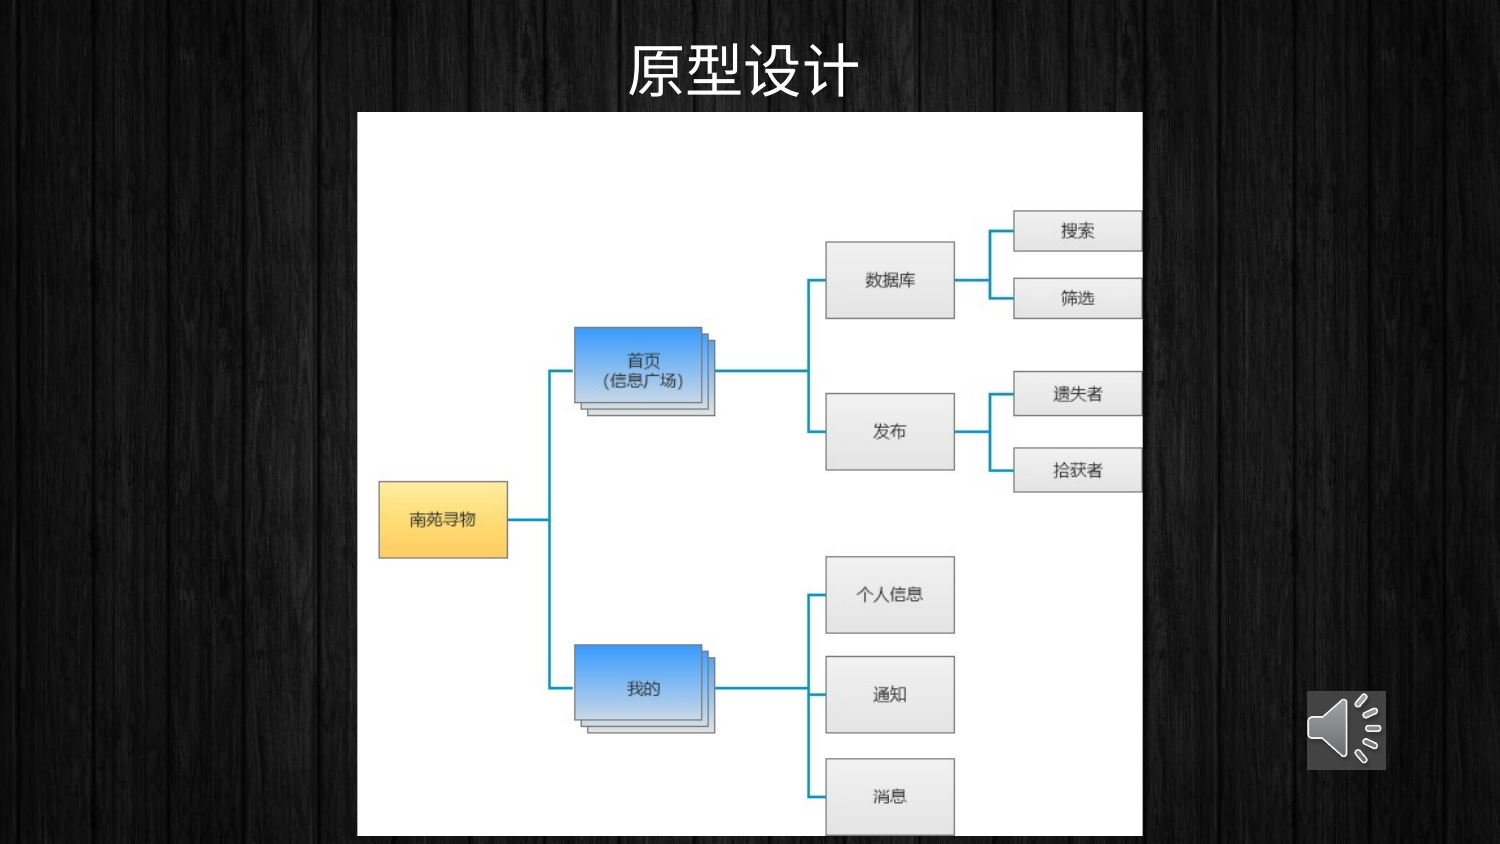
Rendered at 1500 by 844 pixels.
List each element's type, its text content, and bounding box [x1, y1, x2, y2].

text_box 原型设计 [612, 26, 888, 112]
picture [0, 0, 1500, 844]
